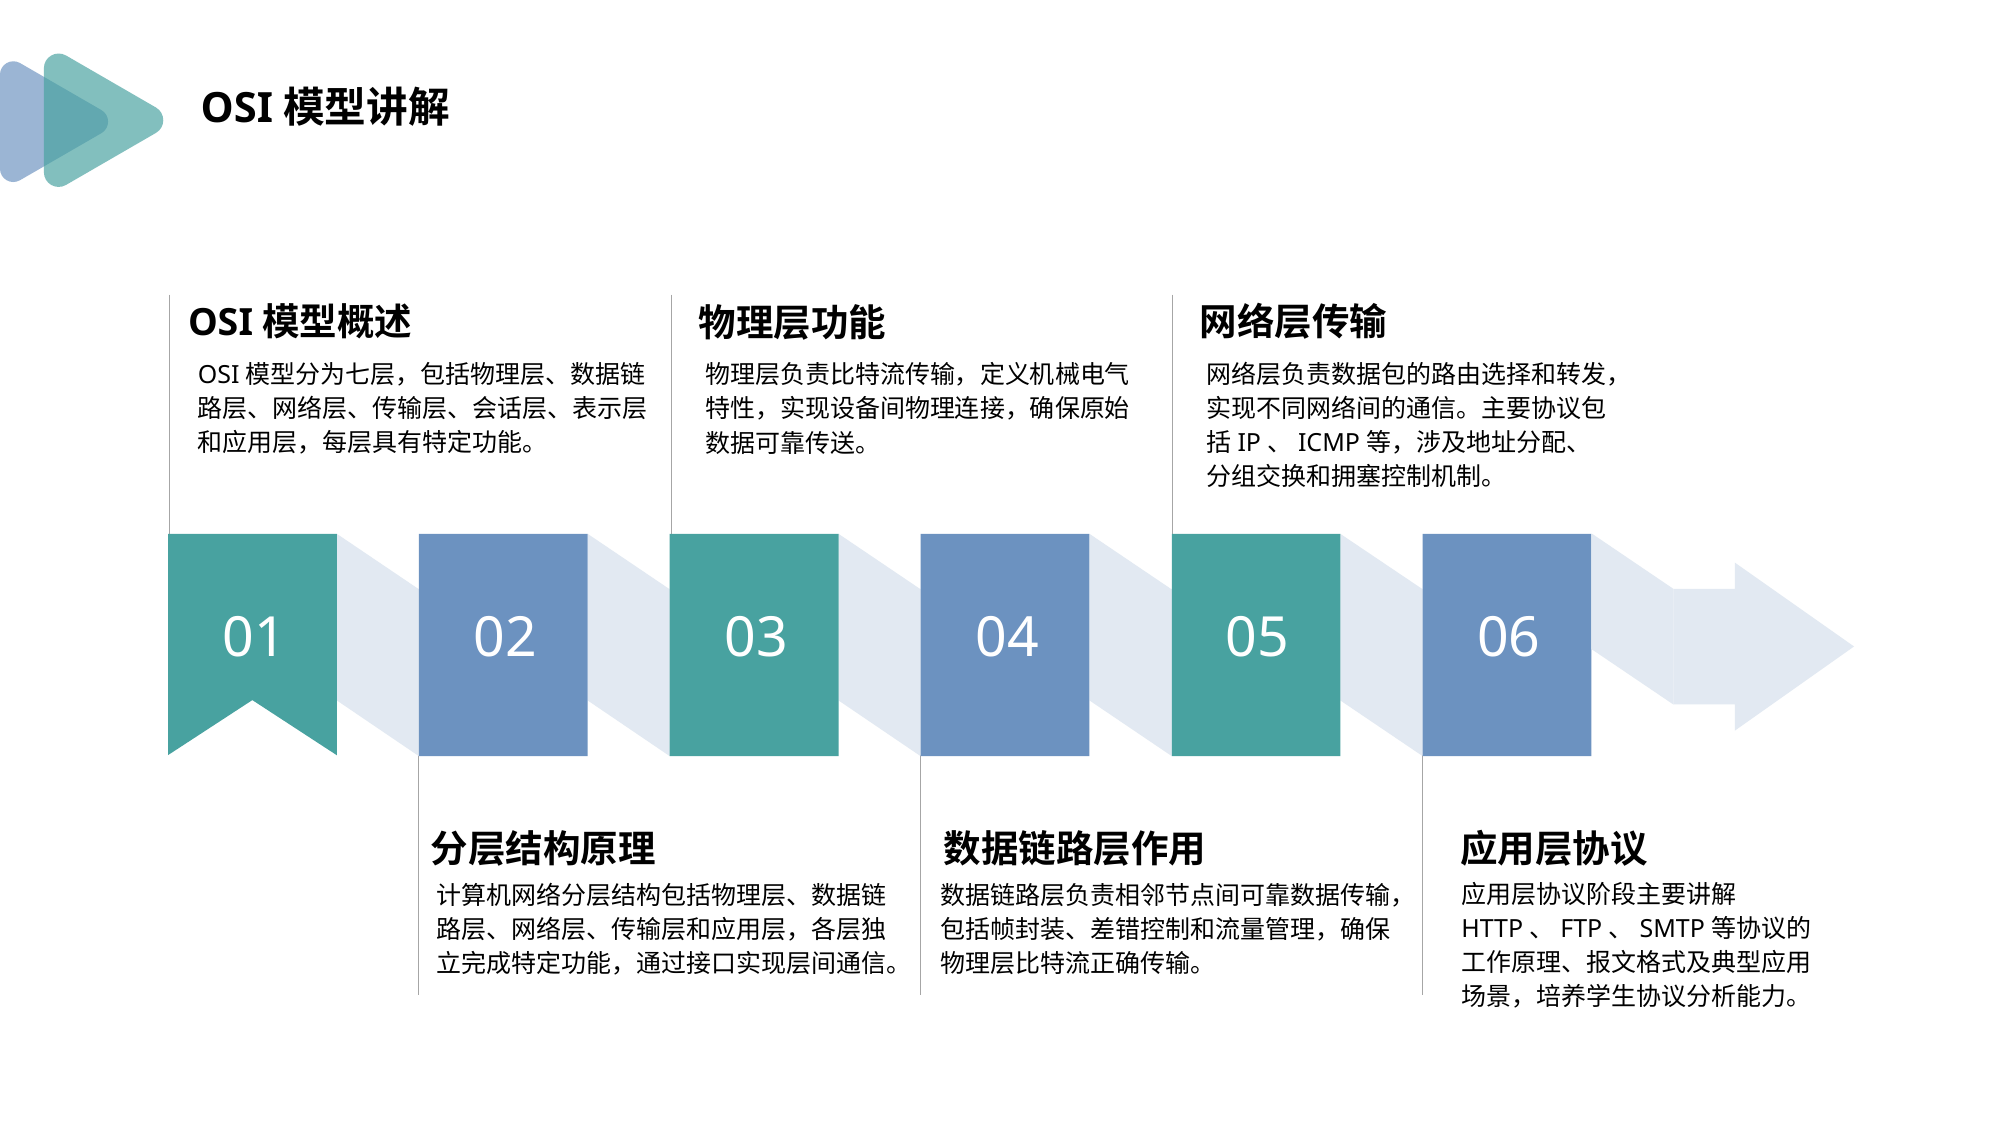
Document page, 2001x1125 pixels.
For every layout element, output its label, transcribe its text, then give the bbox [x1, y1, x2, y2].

text_box 网络层负责数据包的路由选择和转发，实现不同网络间的通信。主要协议包括IP、ICMP等，涉及地址分配、分组交换和拥塞控制机制。 [1206, 354, 1614, 518]
text_box 数据链路层作用 [923, 806, 1308, 1012]
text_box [149, 533, 1855, 757]
text_box 应用层协议 [1440, 806, 1825, 1012]
text_box OSI模型概述 [168, 278, 553, 484]
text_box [0, 49, 166, 191]
text_box 应用层协议阶段主要讲解HTTP、FTP、SMTP等协议的工作原理、报文格式及典型应用场景，培养学生协议分析能力。 [1461, 874, 1825, 1038]
text_box 数据链路层负责相邻节点间可靠数据传输，包括帧封装、差错控制和流量管理，确保物理层比特流正确传输。 [940, 875, 1405, 1039]
text_box OSI模型分为七层，包括物理层、数据链路层、网络层、传输层、会话层、表示层和应用层，每层具有特定功能。 [197, 354, 652, 518]
text_box 物理层功能 [678, 280, 1063, 486]
text_box OSI模型讲解 [185, 73, 465, 139]
text_box 计算机网络分层结构包括物理层、数据链路层、网络层、传输层和应用层，各层独立完成特定功能，通过接口实现层间通信。 [436, 875, 903, 1039]
text_box 分层结构原理 [410, 806, 796, 1012]
text_box 网络层传输 [1179, 278, 1565, 484]
text_box 物理层负责比特流传输，定义机械电气特性，实现设备间物理连接，确保原始数据可靠传送。 [705, 354, 1153, 518]
